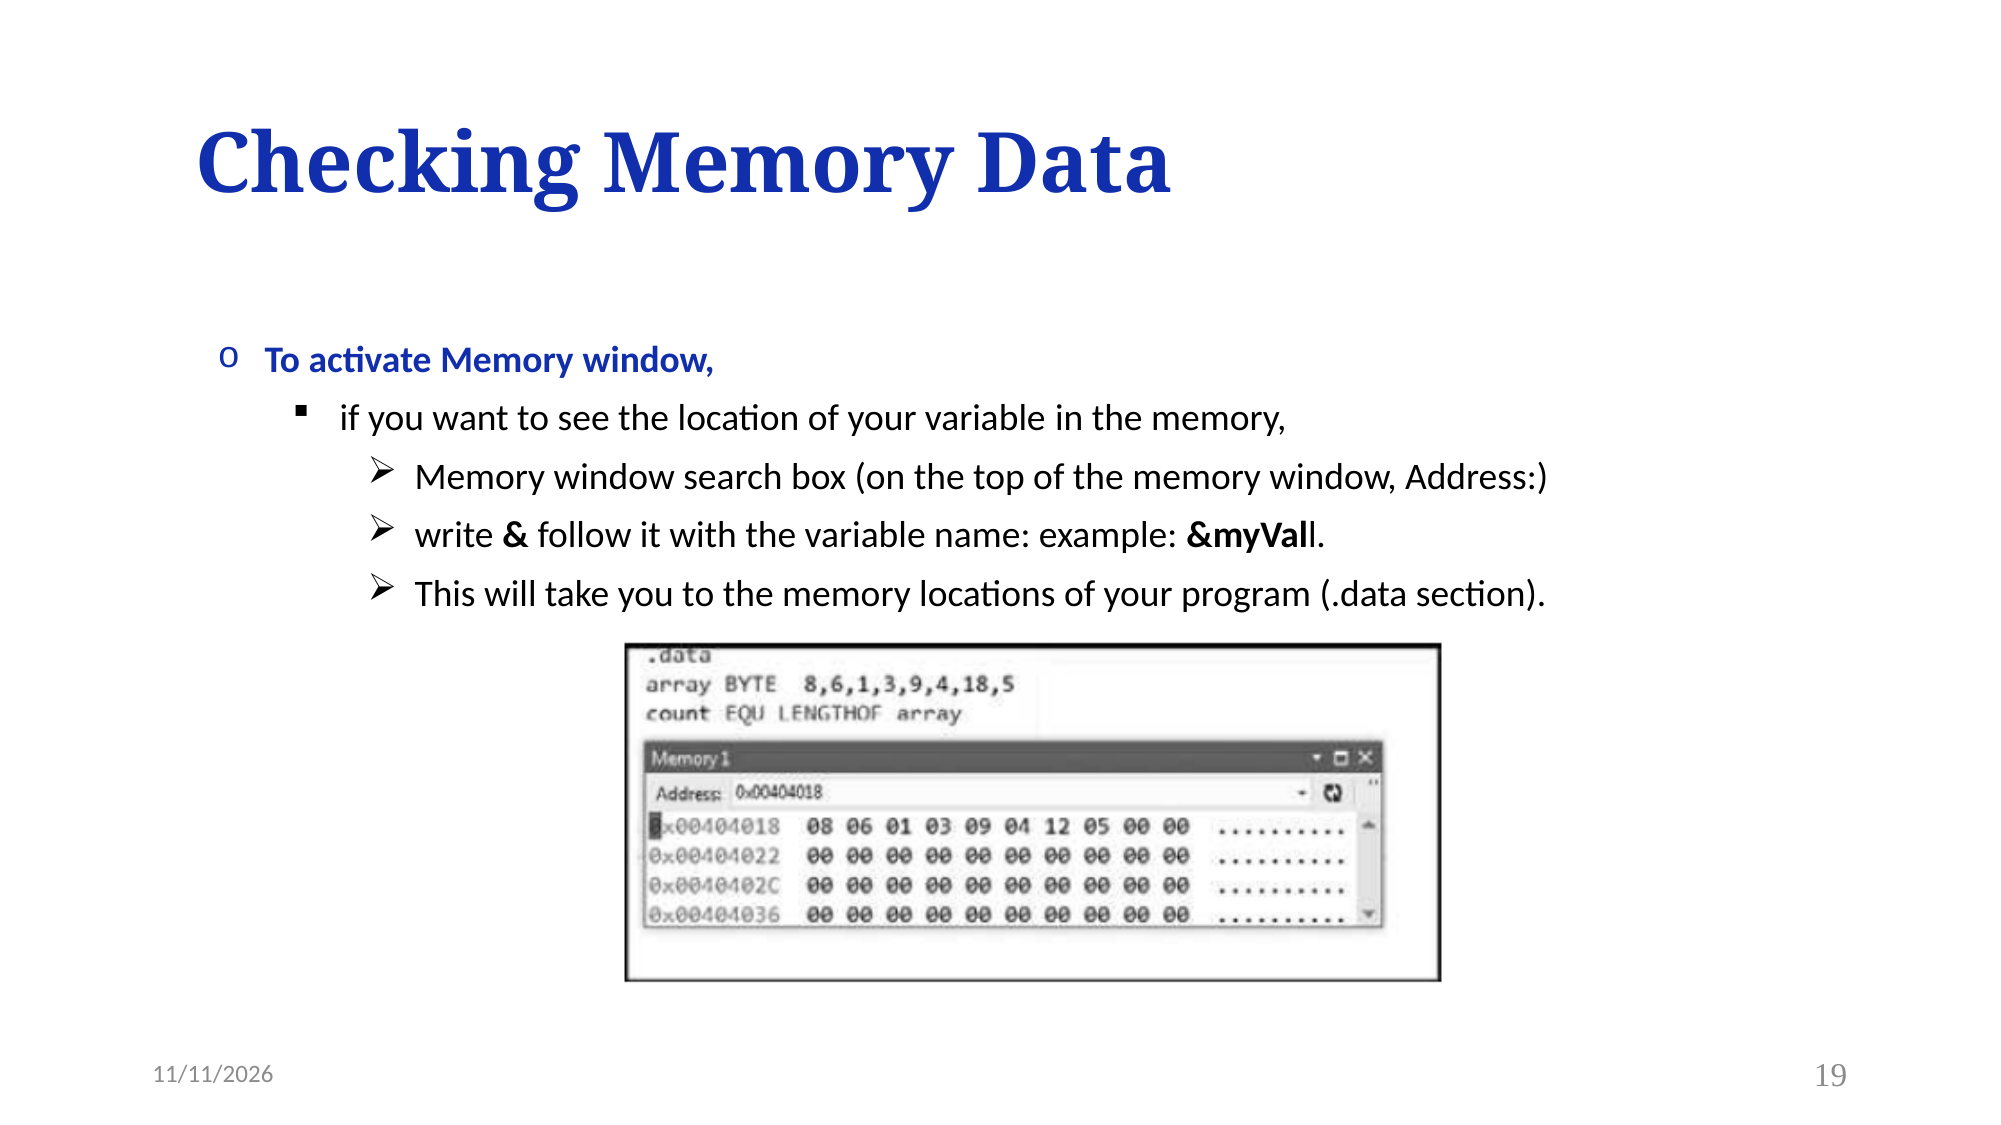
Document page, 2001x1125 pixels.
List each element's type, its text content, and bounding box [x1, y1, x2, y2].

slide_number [137, 1042, 588, 1103]
title Checking Memory Data [180, 47, 1885, 285]
text_box To activate Memory window, if you want to see the location of your variable in the memory, Memory window search box (on the top of the memory window, Address:) write & follow it with the variable name: example: &myVall. This will take you to the memory locations of your program (.data section). [202, 313, 1794, 680]
picture [616, 638, 1449, 993]
slide_number 19 [1412, 1042, 1863, 1103]
